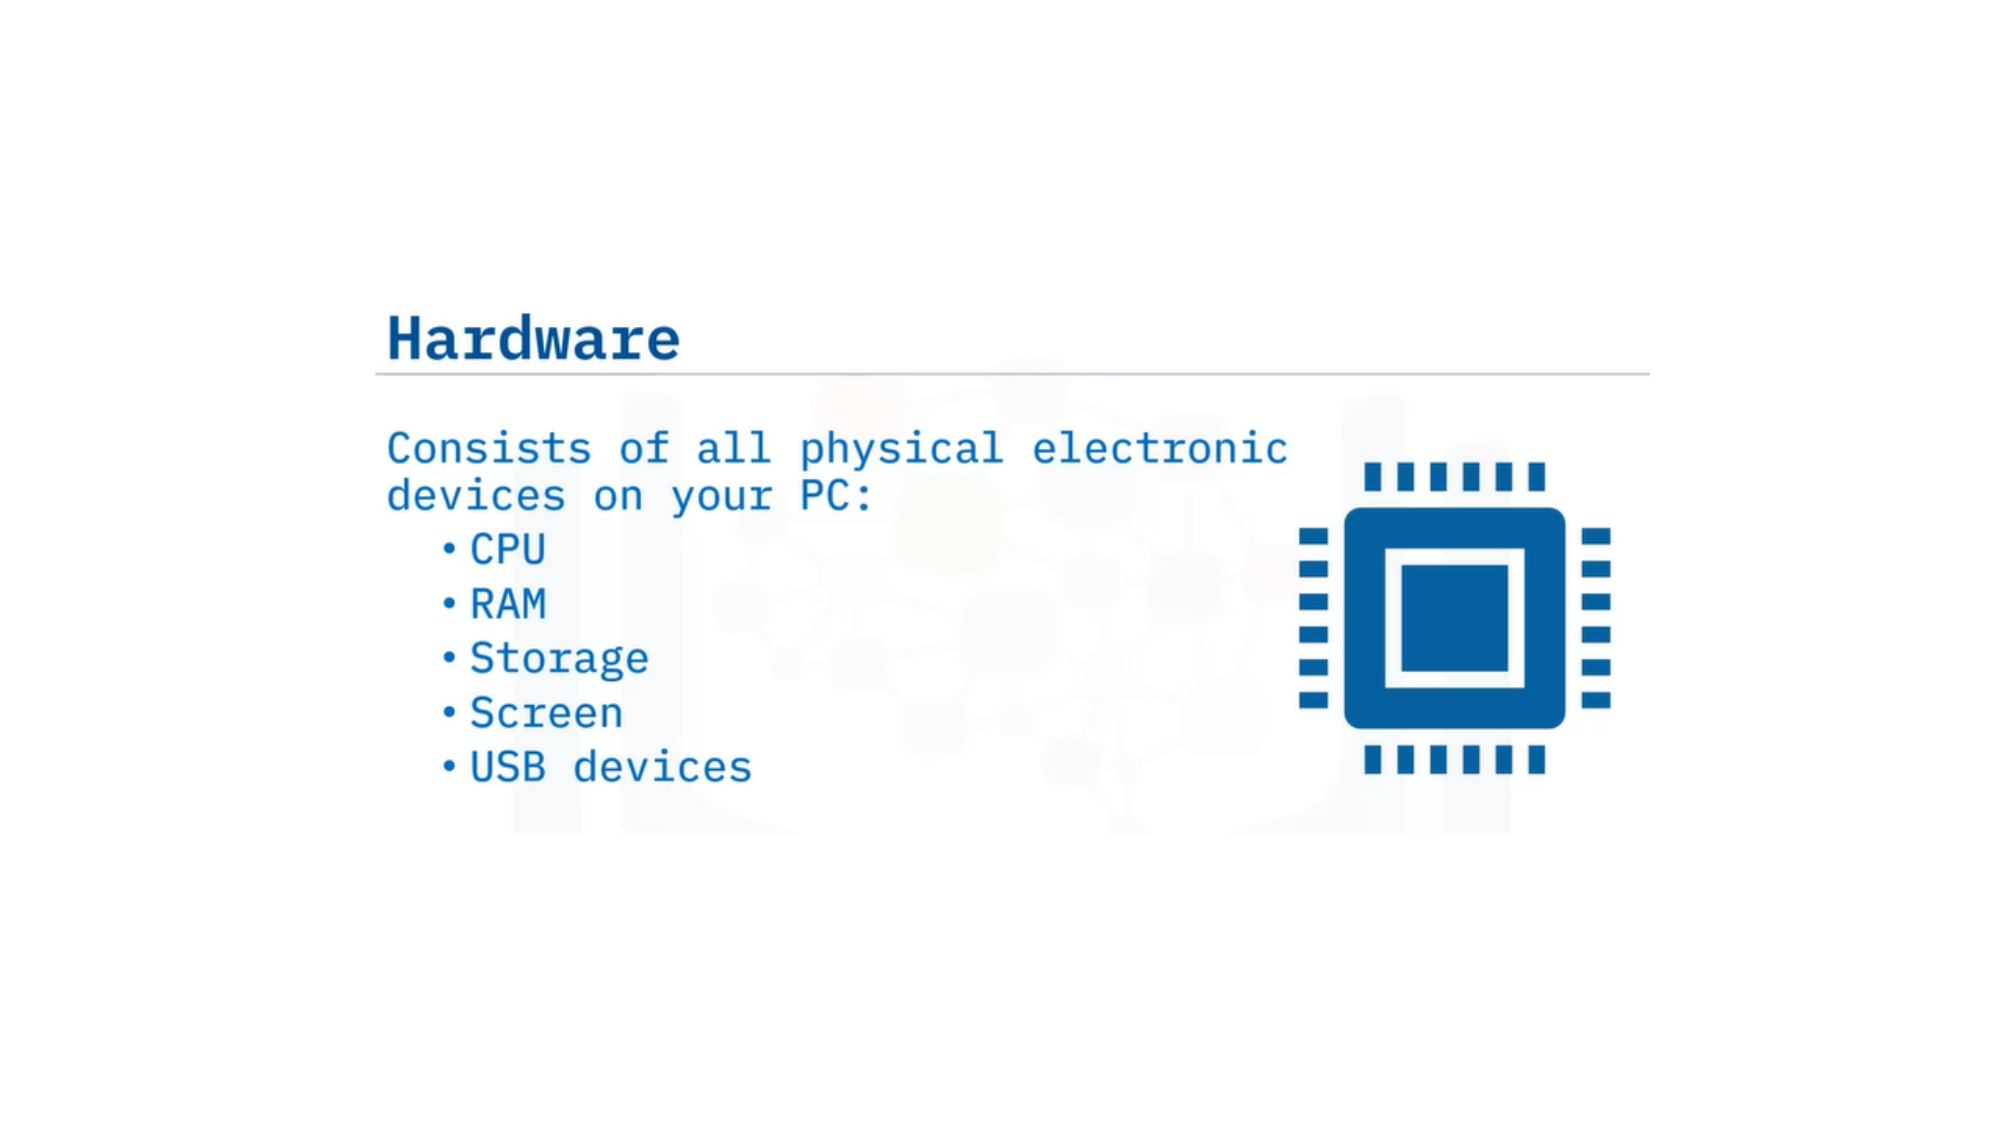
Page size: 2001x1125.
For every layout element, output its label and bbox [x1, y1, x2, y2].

picture [350, 290, 1650, 835]
